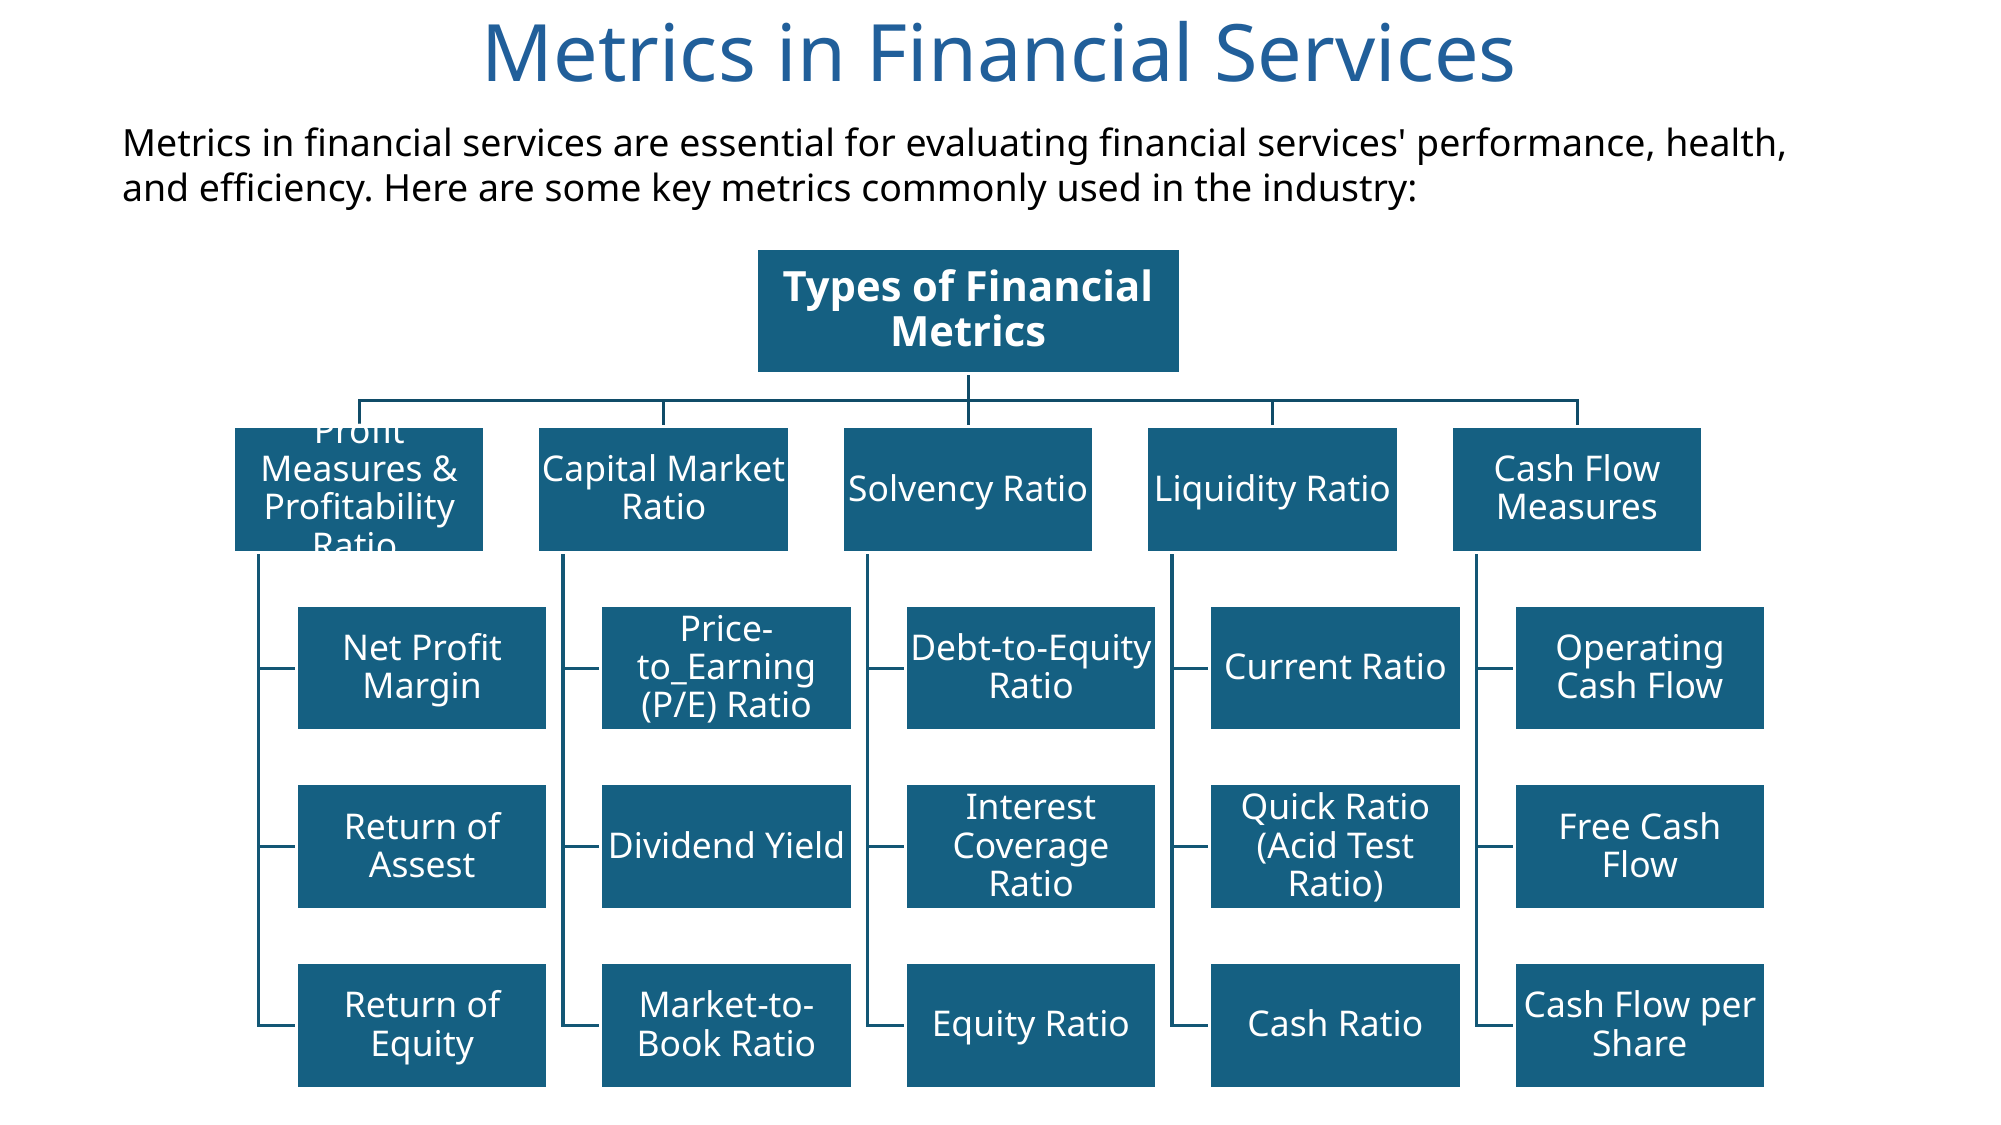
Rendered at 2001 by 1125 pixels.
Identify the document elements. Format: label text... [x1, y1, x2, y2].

text_box Metrics in financial services are essential for evaluating financial services' performance, health, and efficiency. Here are some key metrics commonly used in the industry: [107, 111, 1842, 217]
title Metrics in Financial Services [107, 12, 1892, 100]
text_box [232, 210, 1767, 1125]
